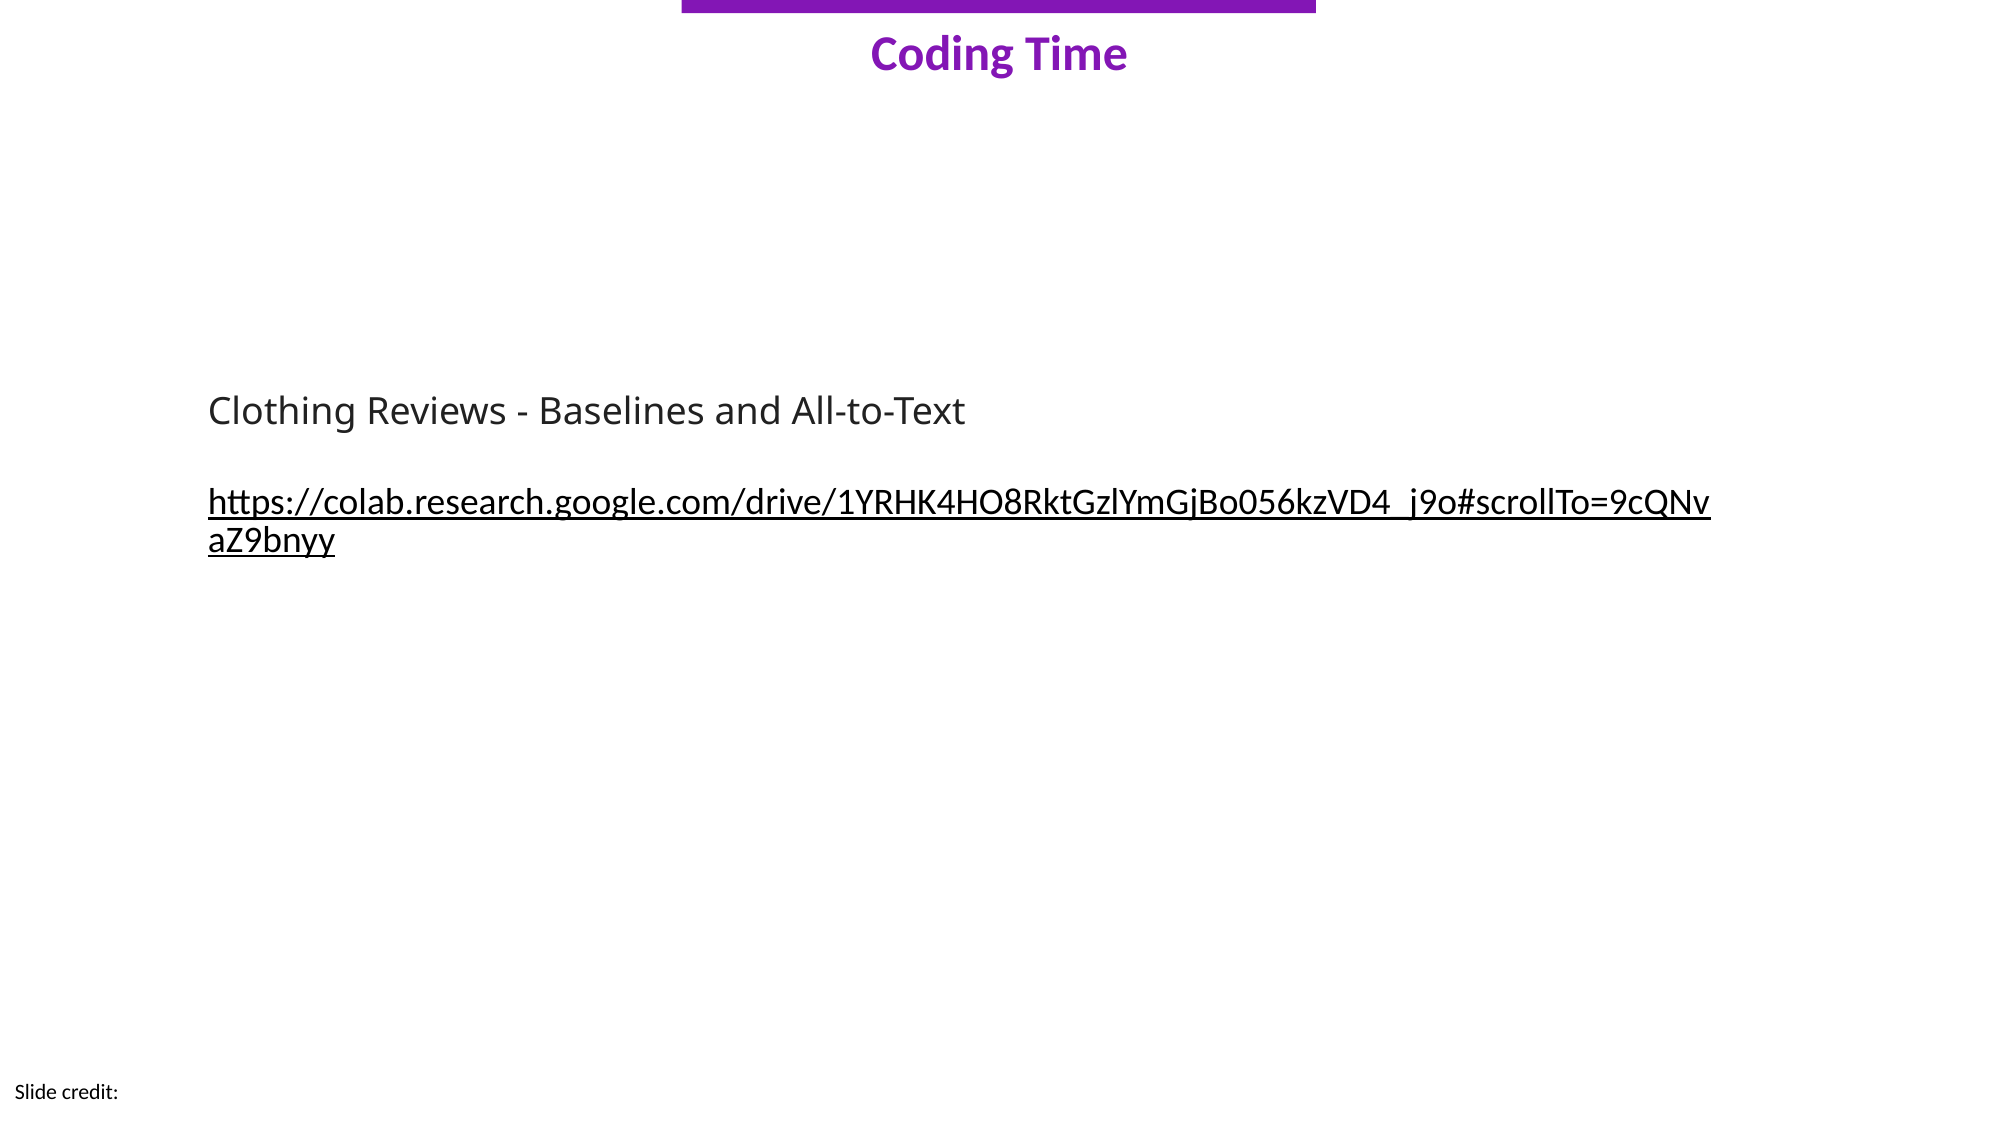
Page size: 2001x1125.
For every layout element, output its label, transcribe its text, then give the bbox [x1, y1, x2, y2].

text_box Coding Time [664, 13, 1335, 89]
text_box Slide credit: [0, 1070, 1203, 1112]
text_box Clothing Reviews - Baselines and All-to-Text https://colab.research.google.com/drive/1YRHK4HO8RktGzlYmGjBo056kzVD4_j9o#scrollTo=9cQNvaZ9bnyy [193, 289, 1741, 665]
text_box [681, 0, 1317, 13]
